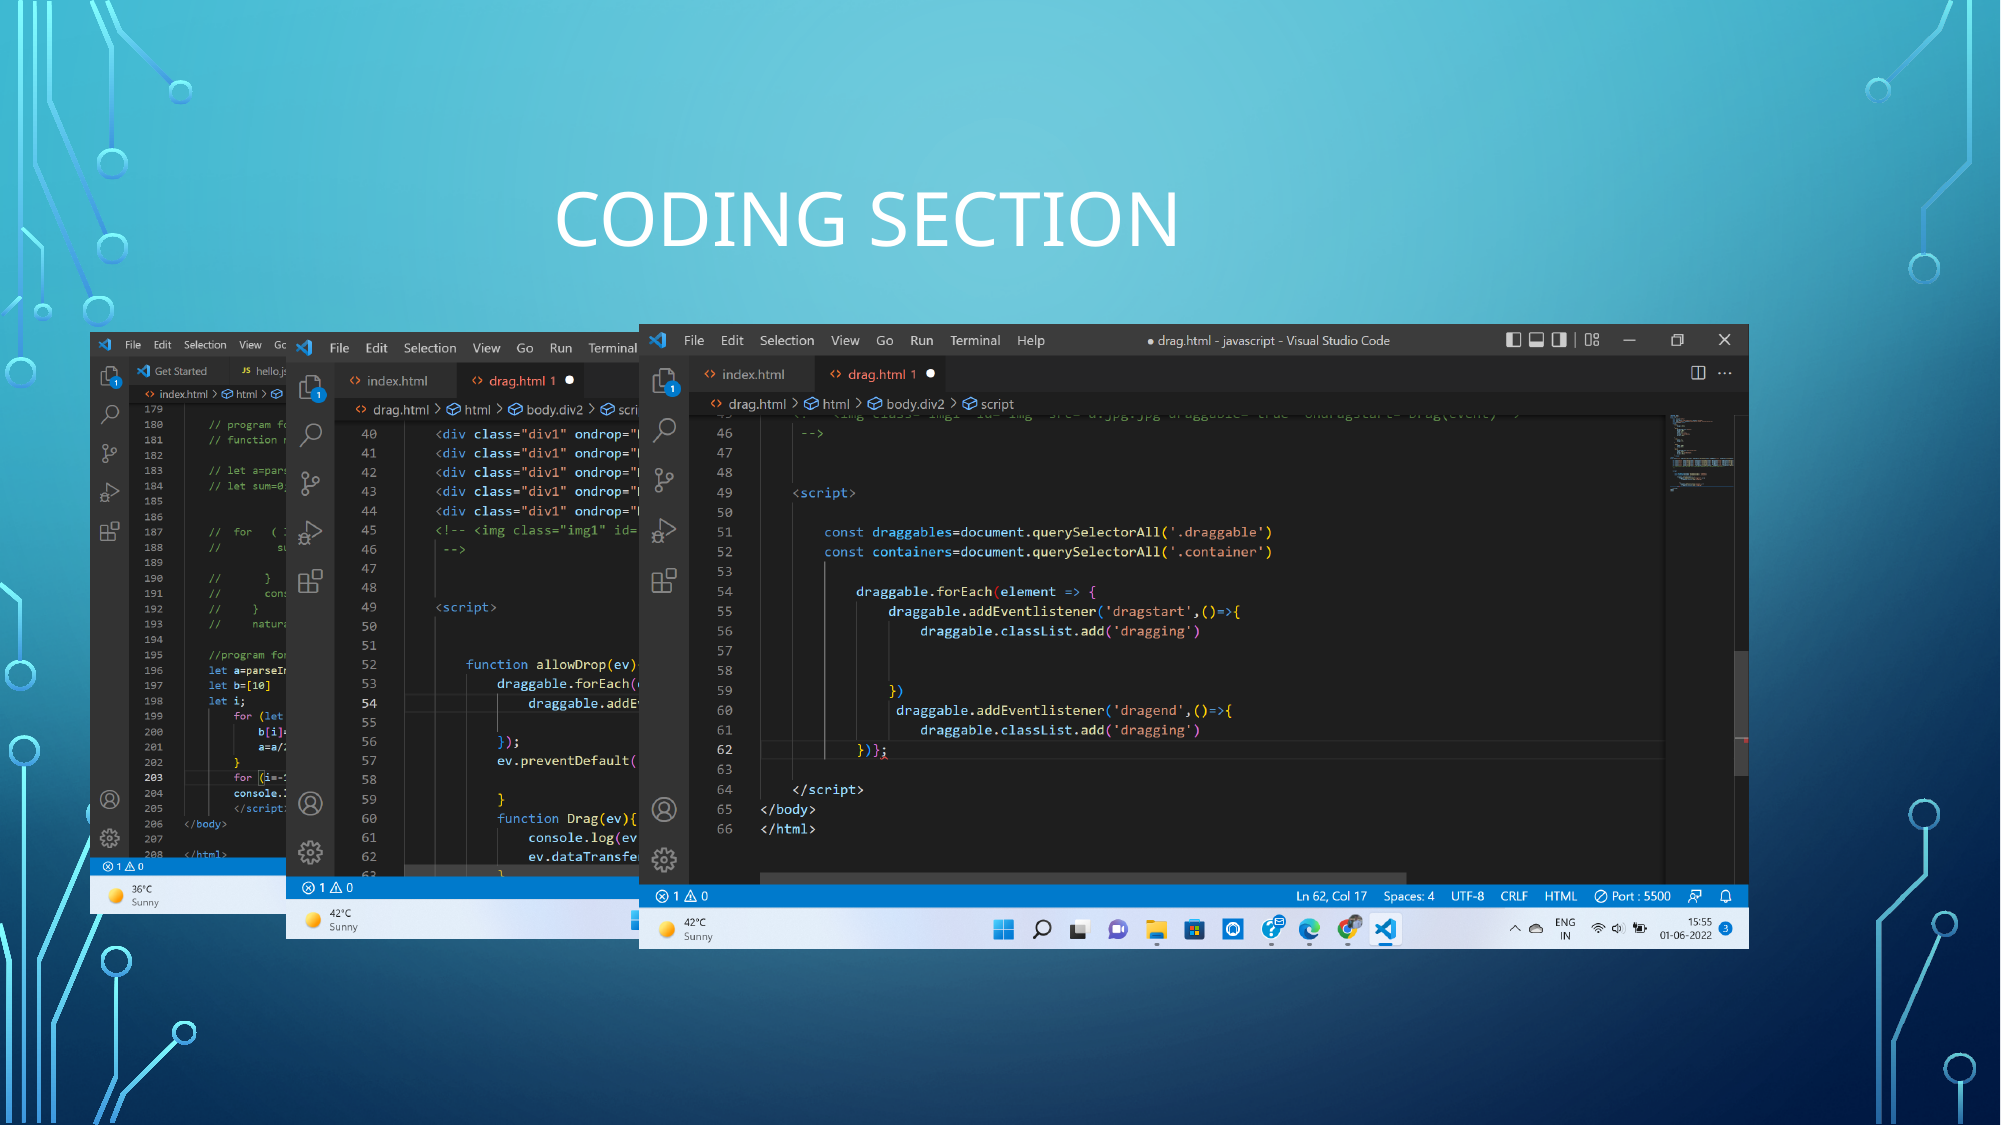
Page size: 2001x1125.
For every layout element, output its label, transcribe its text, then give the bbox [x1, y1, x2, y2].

picture [286, 324, 1749, 949]
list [89, 332, 286, 914]
title Coding section [187, 101, 1813, 344]
